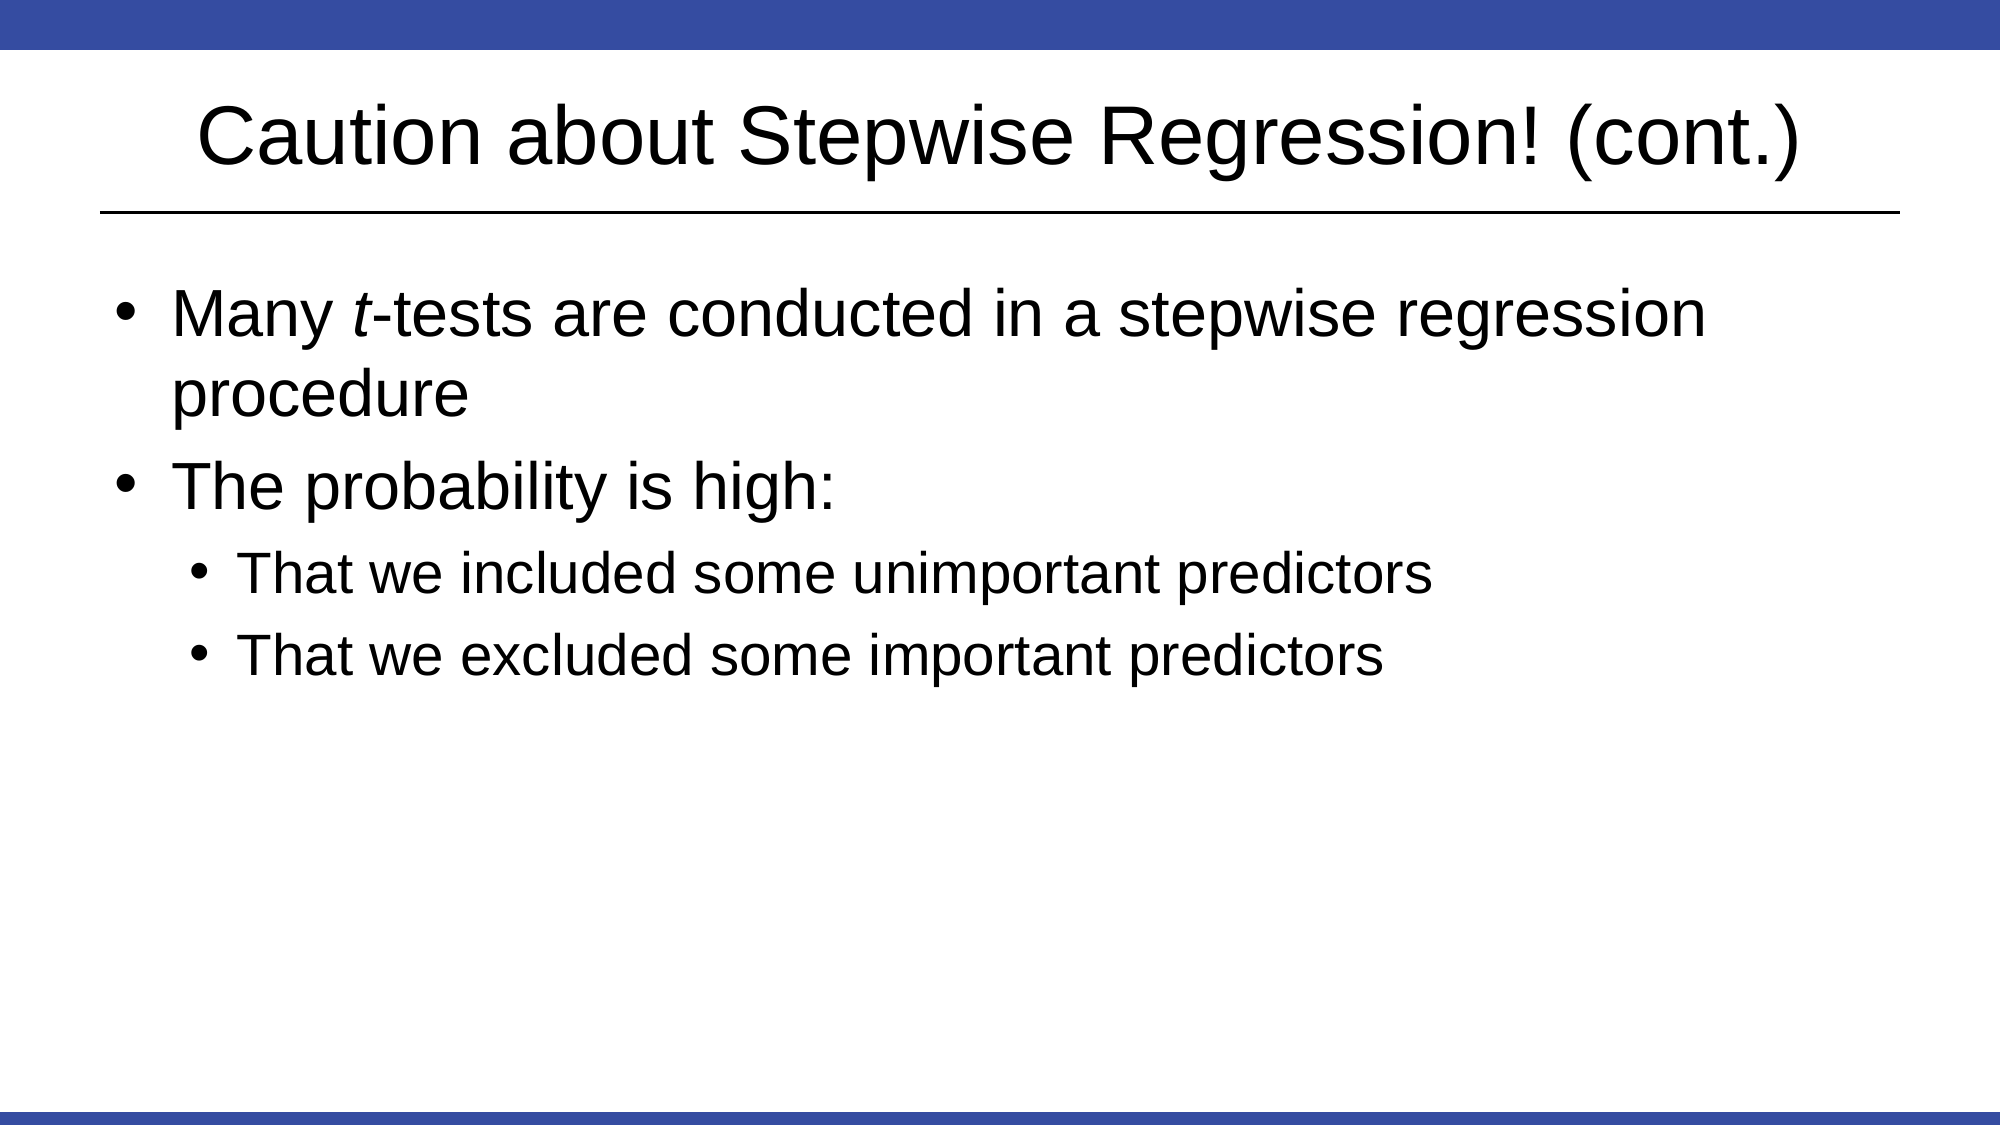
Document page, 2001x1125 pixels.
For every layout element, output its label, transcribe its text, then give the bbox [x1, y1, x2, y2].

list Many t-tests are conducted in a stepwise regression procedure The probability is high: That we included some unimportant predictors That we excluded some important predictors [99, 262, 1900, 1005]
title Caution about Stepwise Regression! (cont.) [99, 37, 1900, 225]
